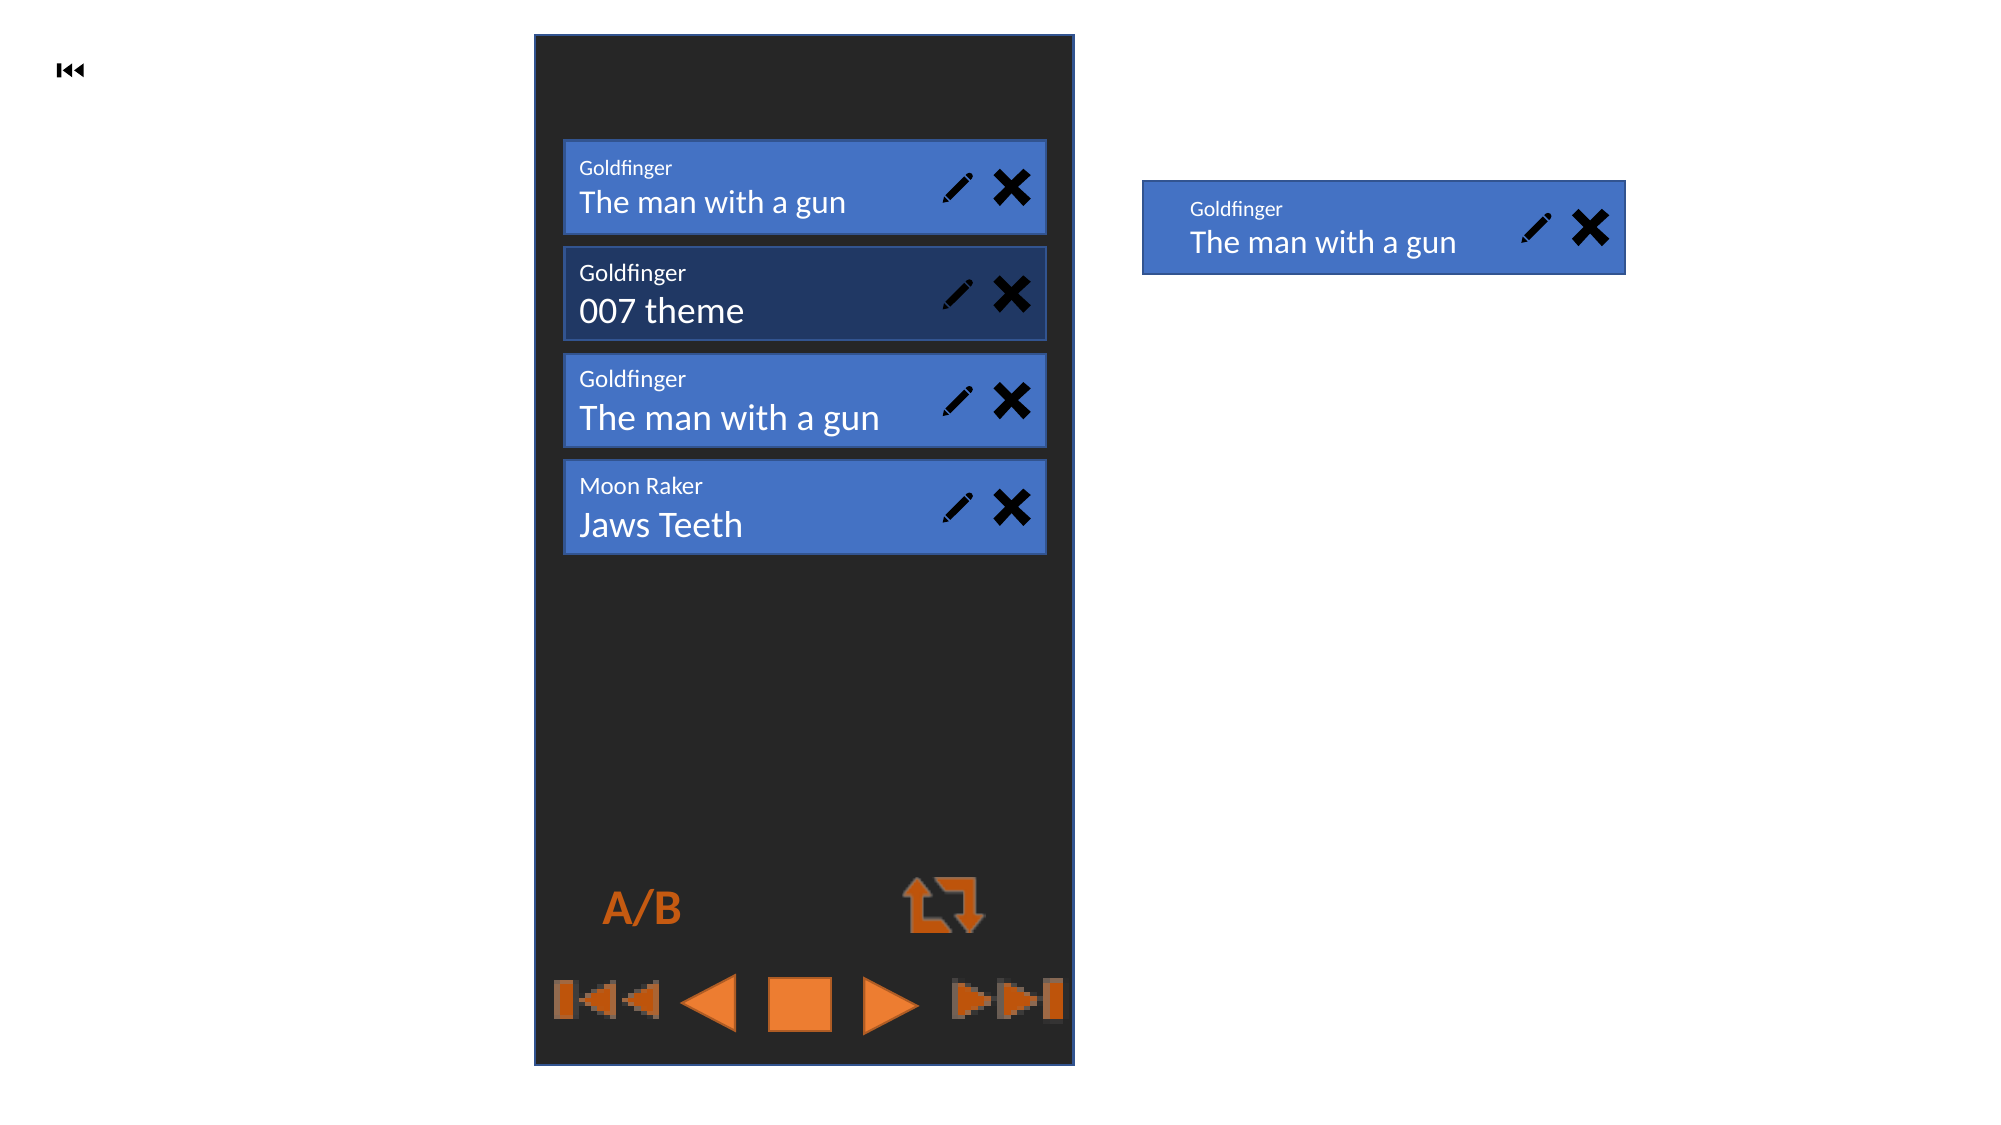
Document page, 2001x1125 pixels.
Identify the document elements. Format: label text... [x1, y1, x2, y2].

text_box [768, 977, 832, 1032]
picture [939, 247, 1058, 341]
text_box Goldfinger 007 theme [563, 246, 1047, 341]
picture [900, 877, 1122, 1080]
picture [499, 924, 709, 1072]
picture [41, 41, 98, 98]
picture [939, 354, 1058, 448]
text_box [709, 973, 737, 1033]
picture [1518, 181, 1637, 274]
text_box [863, 976, 900, 1036]
text_box [534, 34, 1075, 1066]
picture [939, 140, 1058, 234]
text_box Goldfinger The man with a gun [1174, 180, 1488, 275]
text_box Moon Raker Jaws Teeth [563, 459, 1047, 555]
text_box [1142, 180, 1174, 275]
text_box A/B [587, 867, 709, 924]
picture [939, 460, 1058, 554]
text_box [1488, 180, 1626, 275]
text_box Goldfinger The man with a gun [563, 139, 1047, 235]
text_box Goldfinger The man with a gun [563, 353, 1047, 448]
